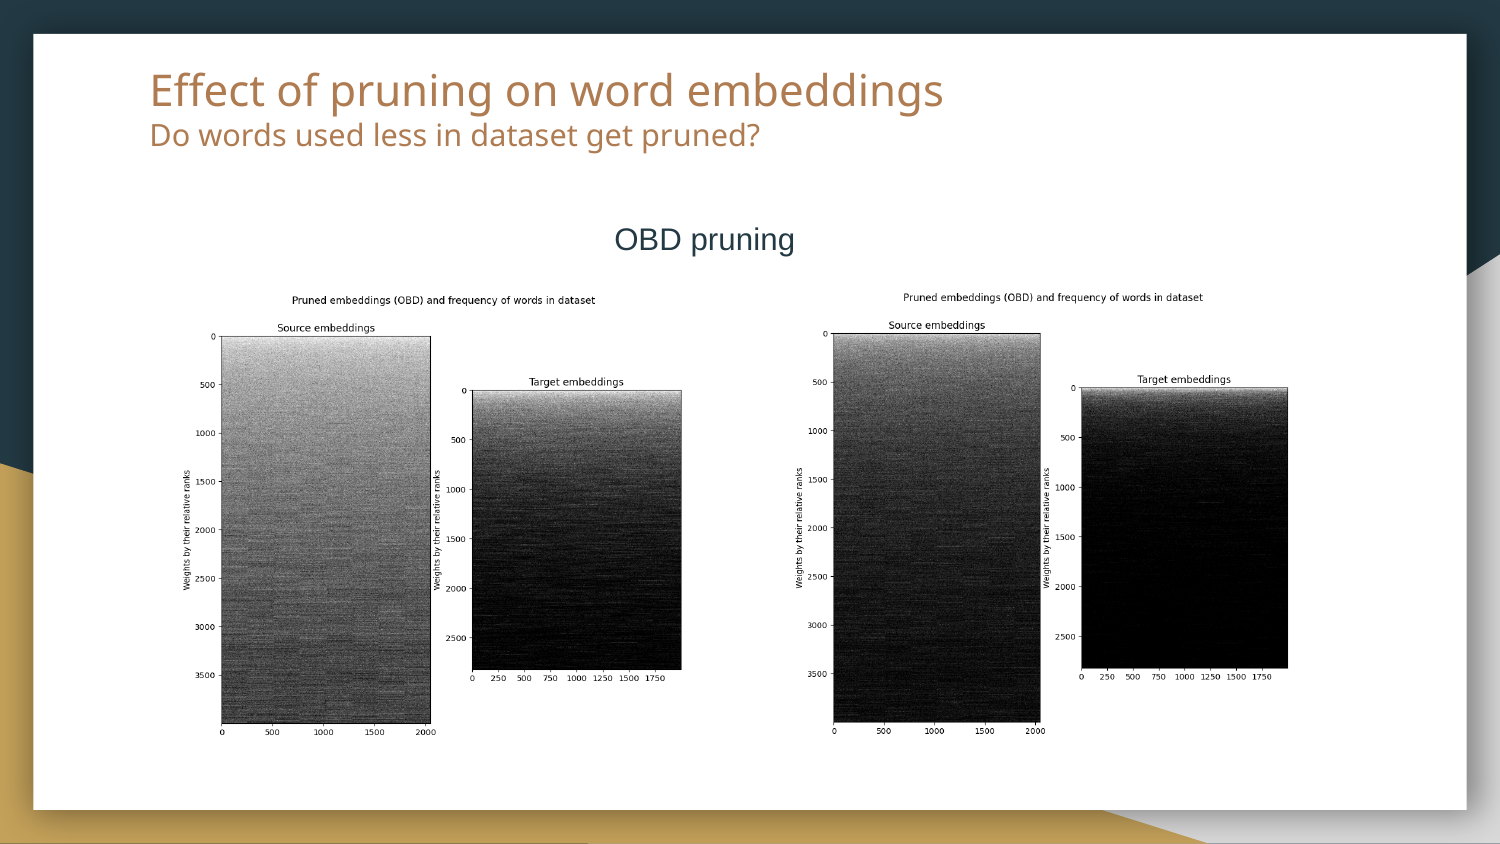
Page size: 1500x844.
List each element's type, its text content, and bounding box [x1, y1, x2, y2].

title Effect of pruning on word embeddings Do words used less in dataset get pruned? [134, 48, 1366, 205]
picture [760, 284, 1347, 752]
picture [147, 287, 740, 838]
text_box OBD pruning [599, 204, 901, 286]
